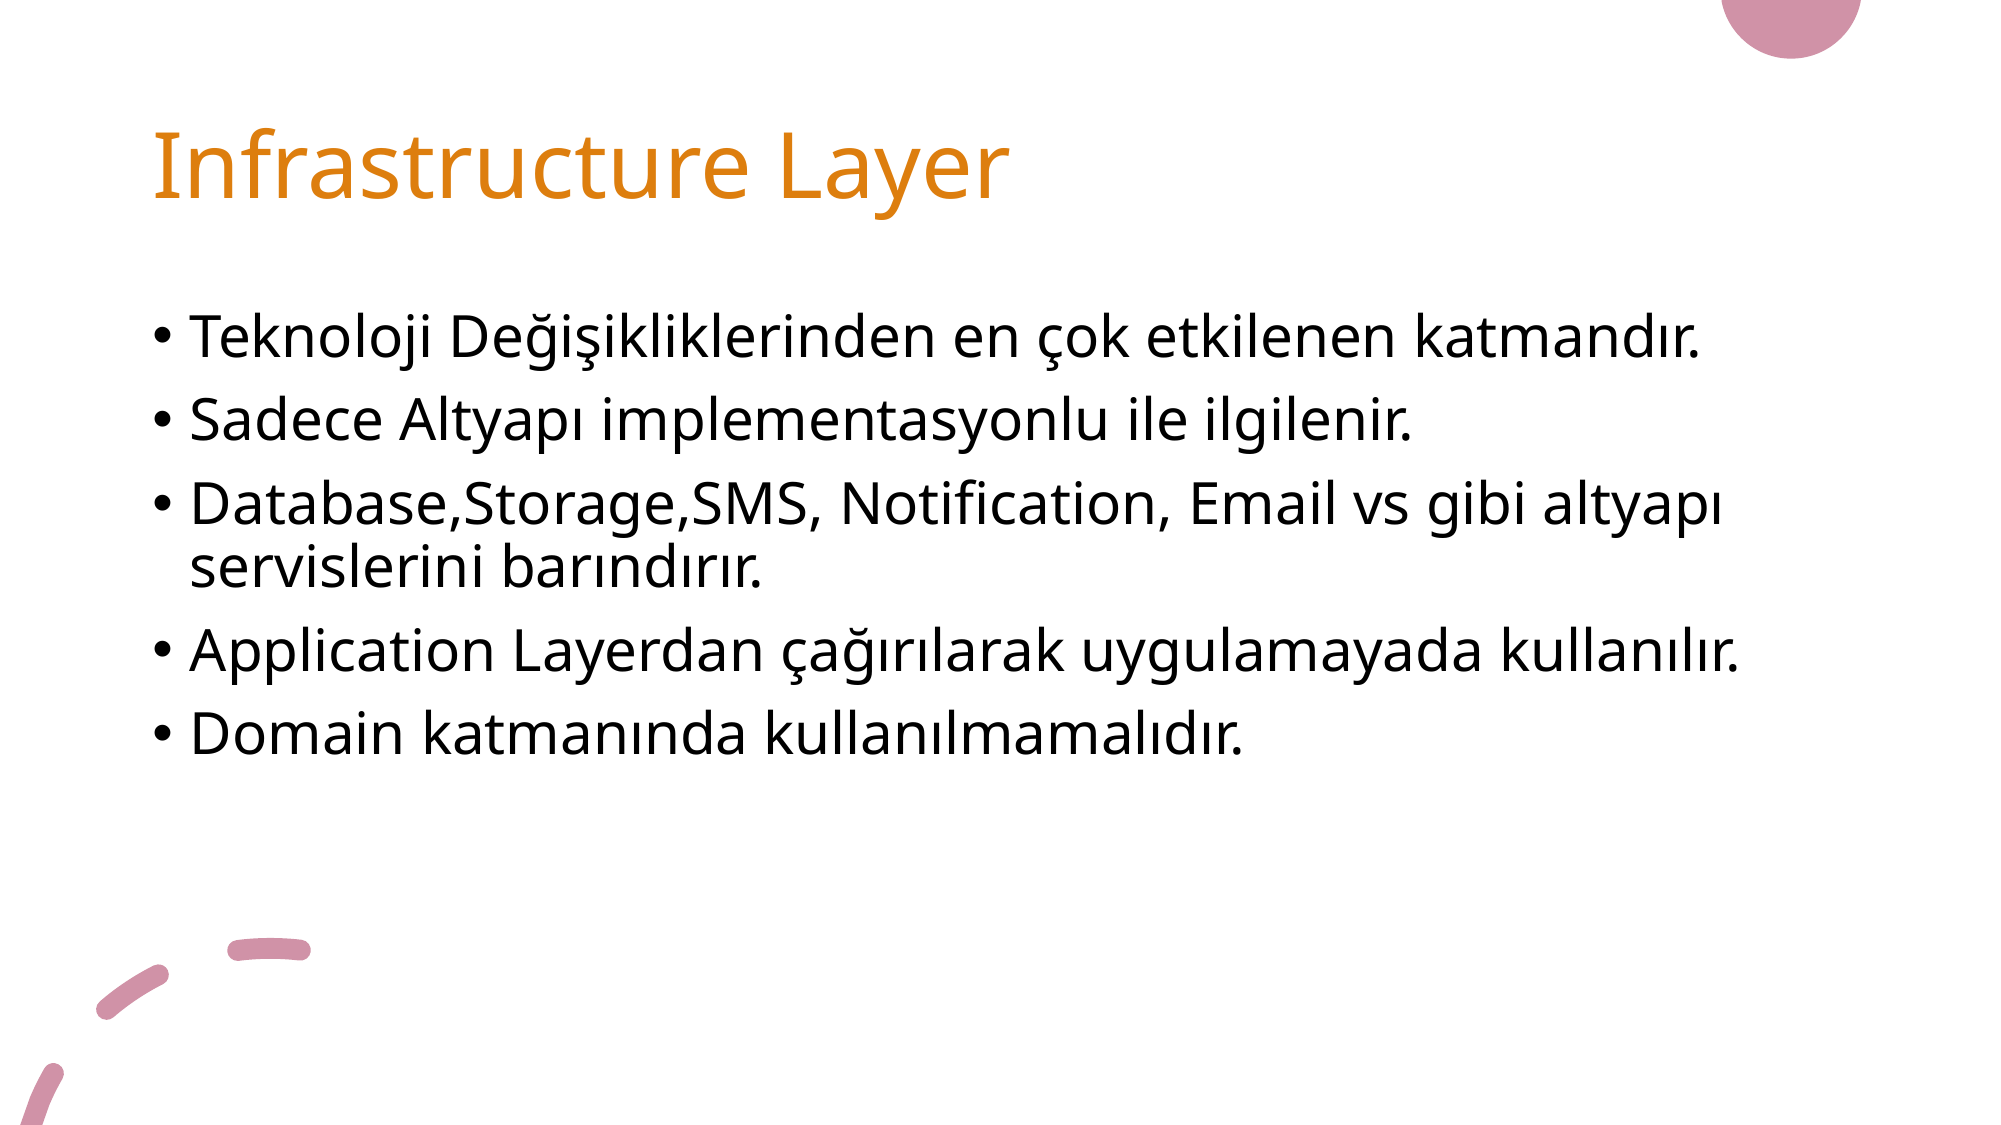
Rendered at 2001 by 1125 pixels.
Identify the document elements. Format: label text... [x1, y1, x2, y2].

title Infrastructure Layer [137, 59, 1863, 278]
list Teknoloji Değişikliklerinden en çok etkilenen katmandır. Sadece Altyapı implementasyonlu ile ilgilenir. Database,Storage,SMS, Notification, Email vs gibi altyapı servislerini barındırır. Application Layerdan çağırılarak uygulamayada kullanılır. Domain katmanında kullanılmamalıdır. [137, 299, 1863, 933]
